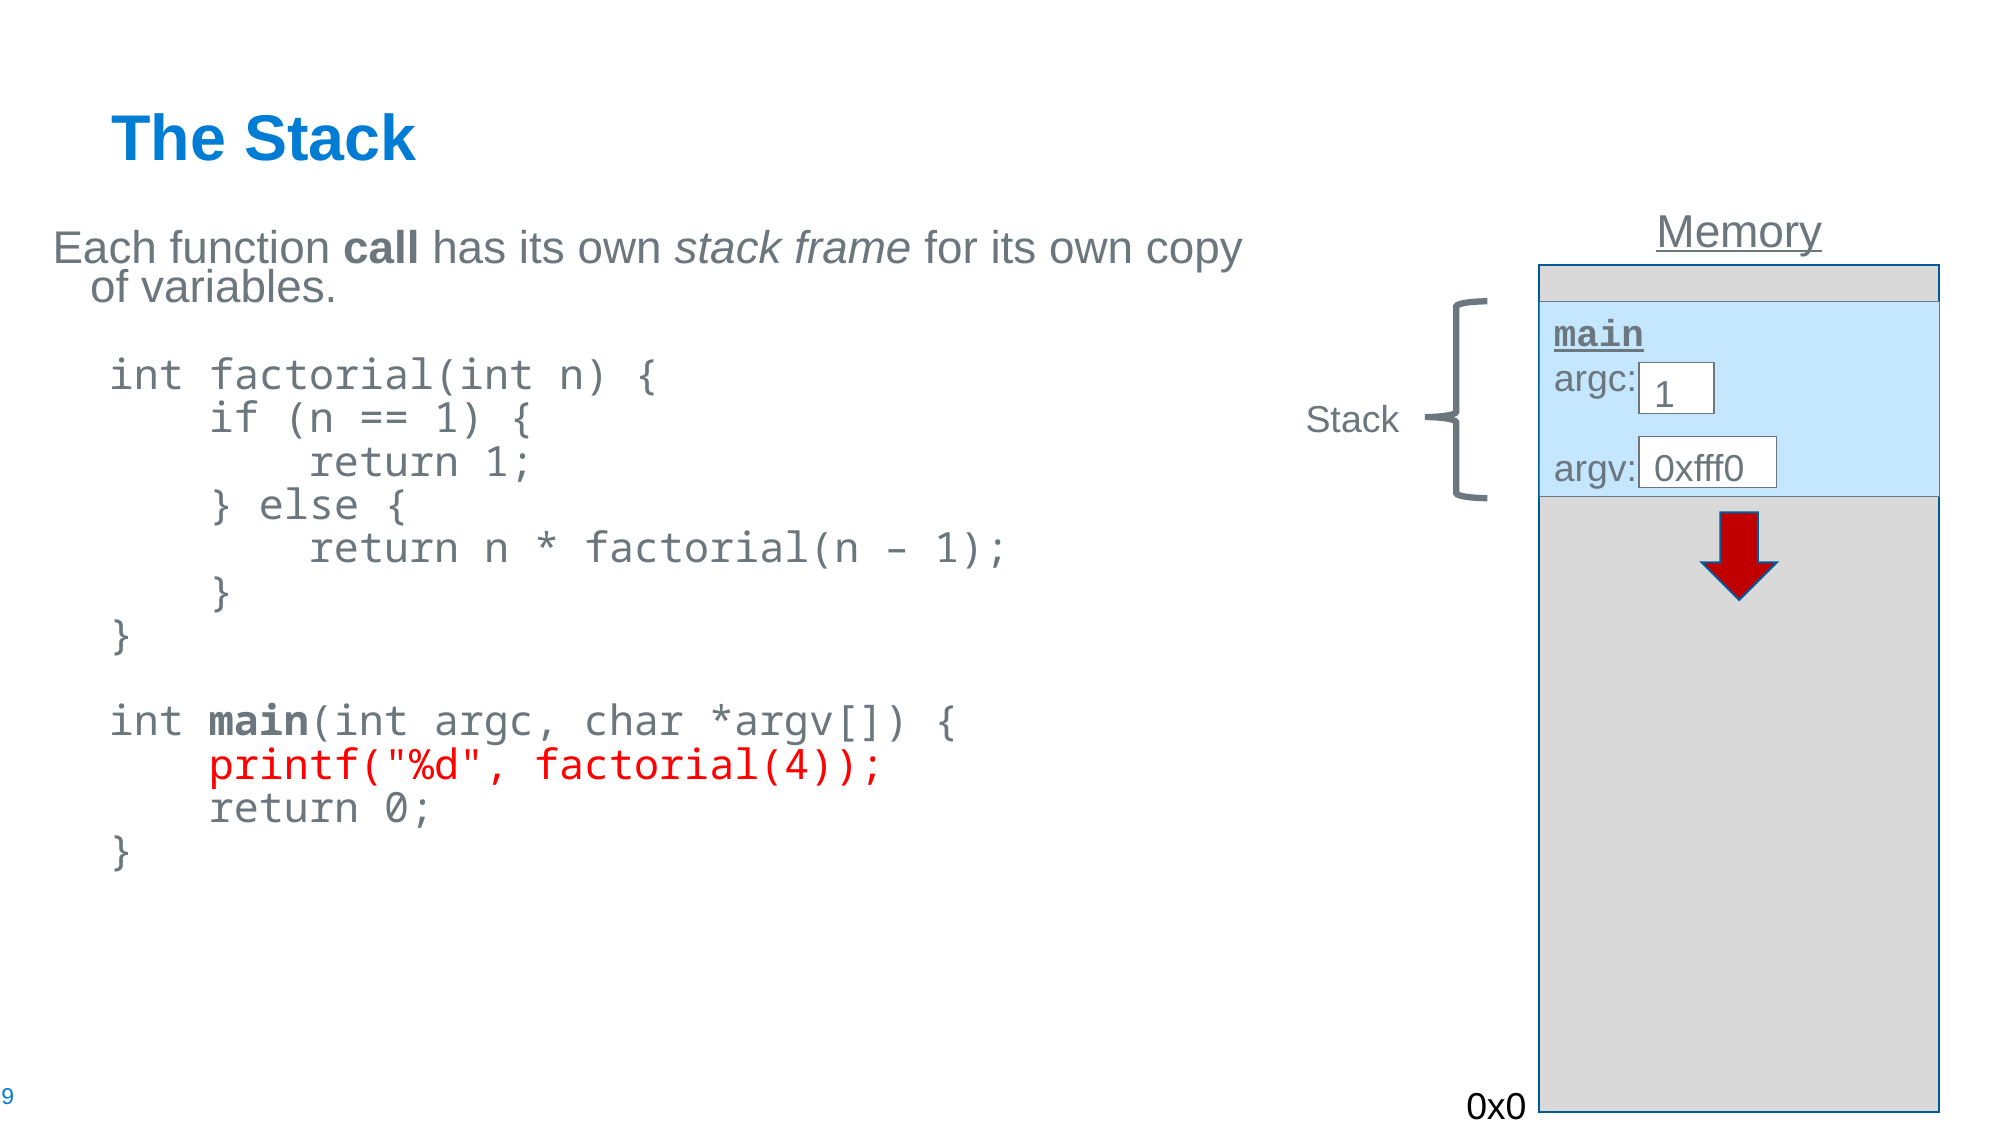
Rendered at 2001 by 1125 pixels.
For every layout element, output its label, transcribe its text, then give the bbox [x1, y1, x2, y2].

text_box 0x0 [1451, 1074, 1542, 1125]
text_box Each function call has its own stack frame for its own copy of variables. int factorial(int n) { if (n == 1) { return 1; } else { return n * factorial(n – 1); } } int main(int argc, char *argv[]) { printf("%d", factorial(4)); return 0; } [37, 225, 1281, 1075]
text_box Memory [1639, 199, 1840, 264]
title The Stack [96, 64, 1822, 183]
text_box [1538, 264, 1940, 1113]
text_box 0xfff0 [1639, 436, 1777, 488]
text_box Stack [1290, 387, 1415, 447]
text_box main argc: argv: [1539, 301, 1940, 497]
text_box [1699, 511, 1780, 602]
text_box 1 [1639, 362, 1715, 414]
text_box [1424, 300, 1488, 499]
